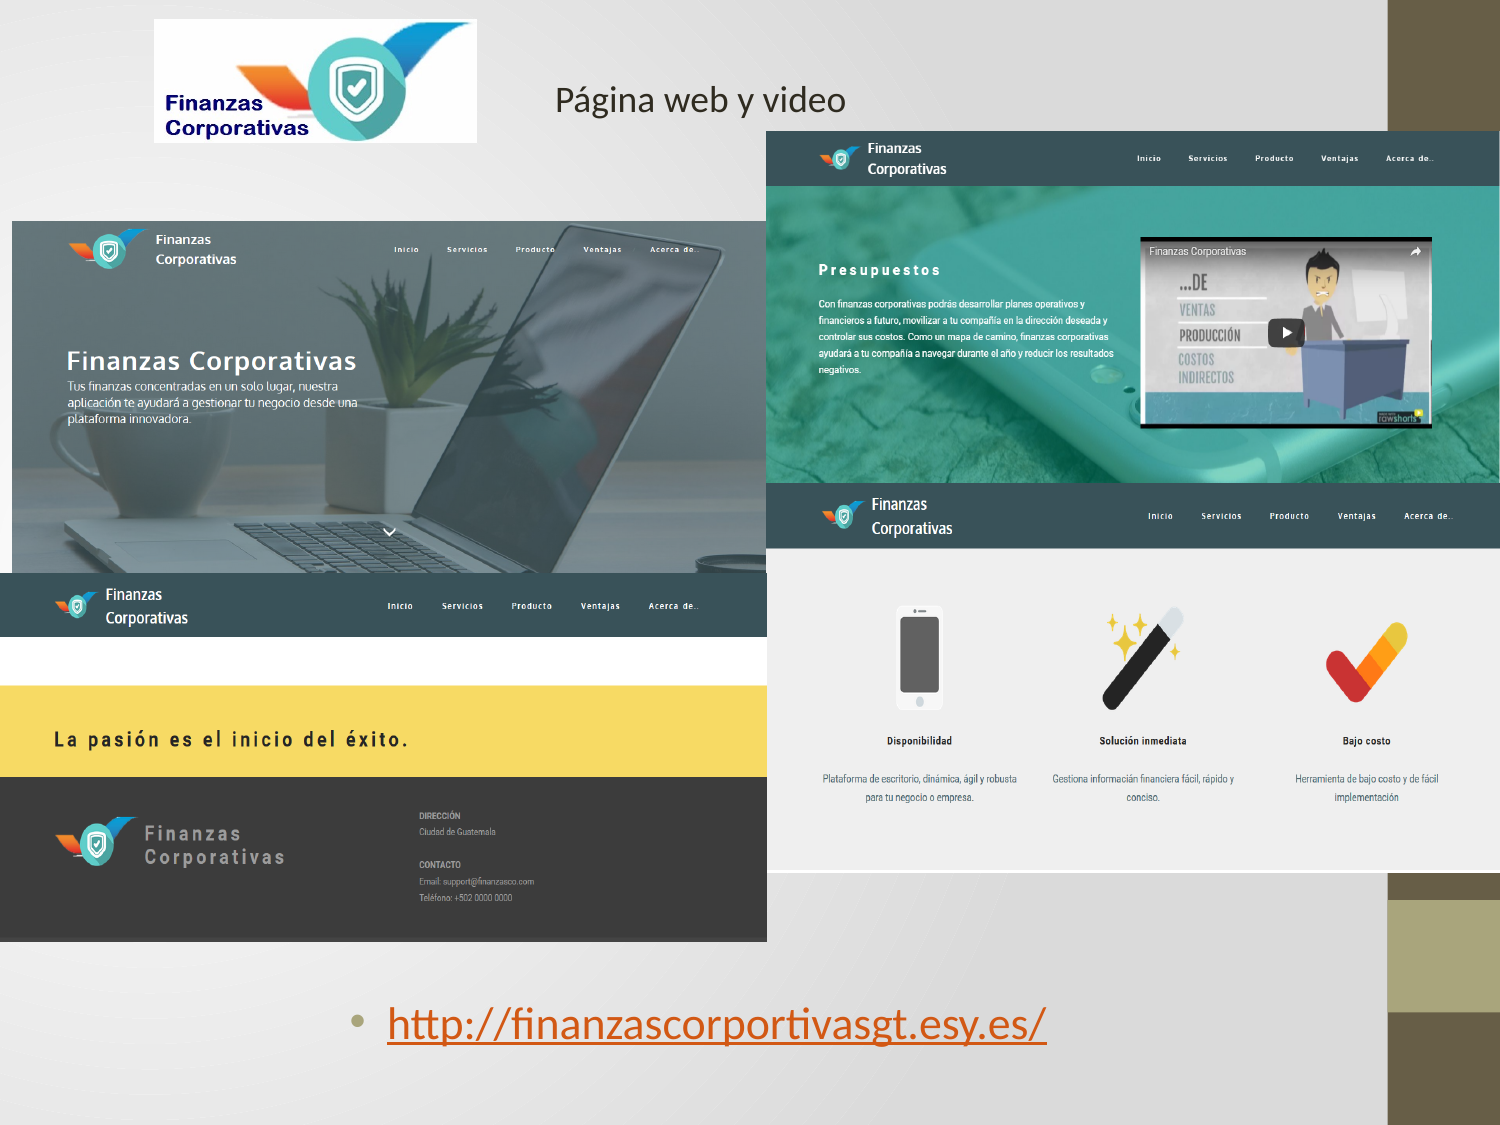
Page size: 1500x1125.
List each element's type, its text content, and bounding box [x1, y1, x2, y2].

picture [154, 19, 477, 144]
list http://finanzascorportivasgt.esy.es/ [315, 985, 1164, 1068]
picture [0, 130, 1500, 943]
text_box Página web y video [540, 67, 862, 128]
